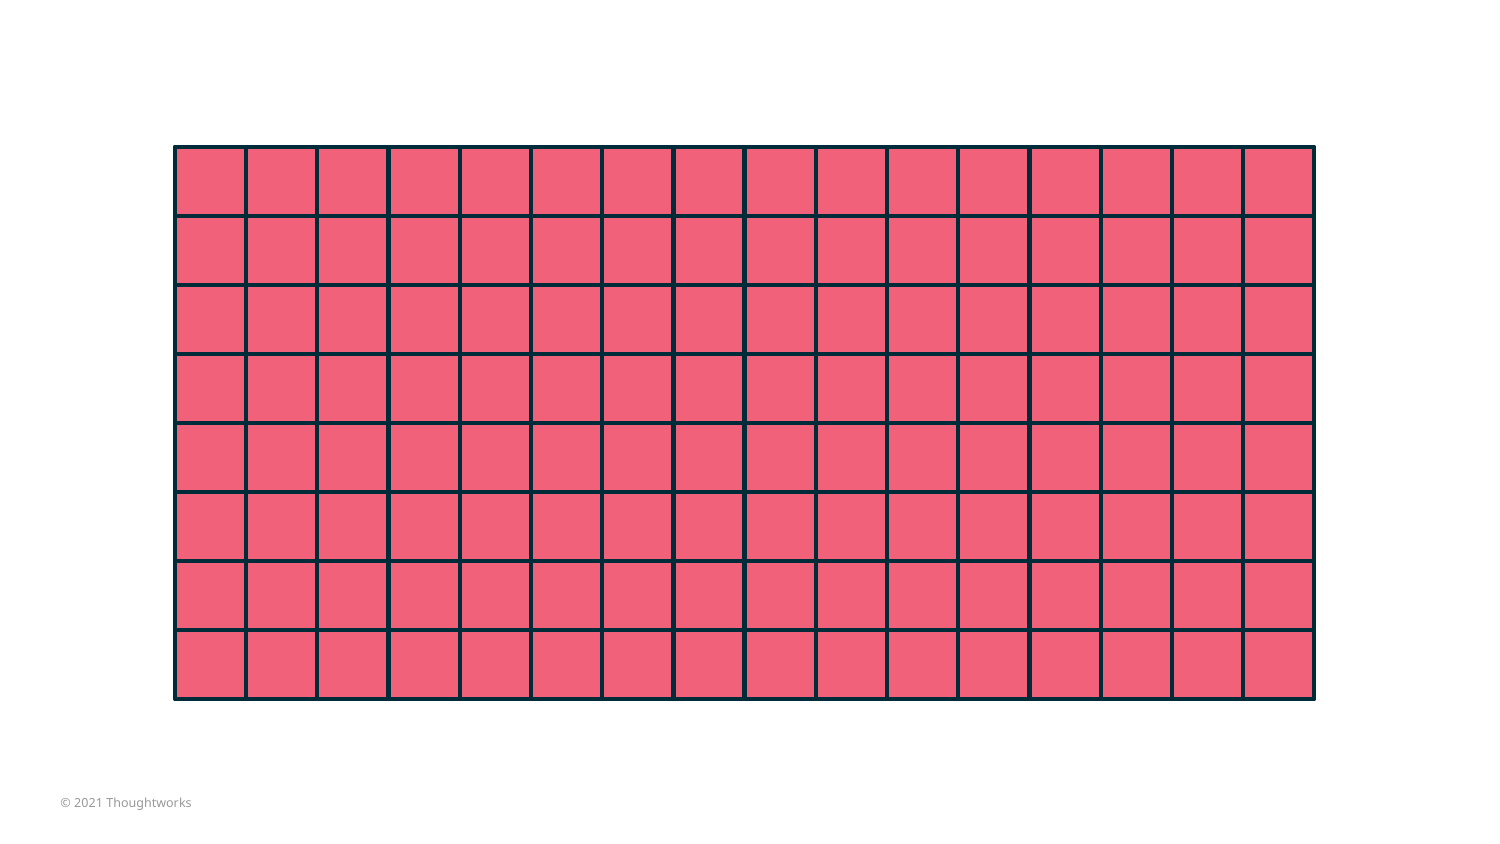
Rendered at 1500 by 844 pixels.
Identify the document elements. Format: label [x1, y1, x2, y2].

text_box [1100, 562, 1172, 631]
text_box [1100, 493, 1172, 562]
text_box [246, 354, 317, 423]
text_box [388, 146, 459, 216]
text_box [744, 631, 815, 700]
text_box [388, 631, 459, 700]
text_box [1243, 423, 1315, 493]
text_box [815, 631, 887, 700]
text_box [174, 146, 246, 216]
text_box [815, 423, 887, 493]
text_box [1172, 631, 1243, 700]
text_box [887, 285, 958, 354]
text_box [744, 562, 815, 631]
text_box [317, 285, 388, 354]
text_box [1172, 285, 1243, 354]
text_box [530, 146, 602, 216]
text_box [1100, 285, 1172, 354]
text_box [1172, 493, 1243, 562]
text_box [317, 631, 388, 700]
text_box [1172, 354, 1243, 423]
text_box [388, 216, 459, 285]
text_box [887, 423, 958, 493]
text_box [602, 493, 673, 562]
text_box [1243, 354, 1315, 423]
text_box [530, 354, 602, 423]
text_box [602, 423, 673, 493]
text_box [174, 493, 246, 562]
text_box [958, 631, 1029, 700]
text_box [1100, 631, 1172, 700]
text_box [1029, 493, 1100, 562]
text_box [388, 354, 459, 423]
text_box [246, 216, 317, 285]
text_box [887, 216, 958, 285]
text_box [317, 493, 388, 562]
text_box [958, 493, 1029, 562]
text_box [744, 216, 815, 285]
text_box [246, 423, 317, 493]
text_box [174, 631, 246, 700]
text_box [887, 146, 958, 216]
text_box [246, 631, 317, 700]
text_box [459, 285, 530, 354]
text_box [459, 354, 530, 423]
text_box [673, 631, 744, 700]
text_box [1100, 423, 1172, 493]
text_box [459, 631, 530, 700]
text_box [174, 562, 246, 631]
text_box [459, 146, 530, 216]
text_box [958, 216, 1029, 285]
text_box [673, 146, 744, 216]
text_box [602, 631, 673, 700]
text_box [673, 562, 744, 631]
text_box [530, 493, 602, 562]
text_box [317, 423, 388, 493]
text_box [1029, 423, 1100, 493]
text_box [1029, 285, 1100, 354]
text_box [887, 354, 958, 423]
text_box [815, 216, 887, 285]
text_box [815, 285, 887, 354]
text_box [1243, 216, 1315, 285]
text_box [887, 631, 958, 700]
text_box [673, 216, 744, 285]
text_box [1029, 146, 1100, 216]
text_box [744, 354, 815, 423]
text_box [815, 354, 887, 423]
text_box [317, 216, 388, 285]
text_box [744, 493, 815, 562]
text_box [958, 562, 1029, 631]
text_box [958, 354, 1029, 423]
text_box [1029, 216, 1100, 285]
text_box [958, 146, 1029, 216]
text_box [530, 285, 602, 354]
text_box [958, 423, 1029, 493]
text_box [530, 562, 602, 631]
text_box [459, 216, 530, 285]
text_box [246, 146, 317, 216]
text_box [1172, 423, 1243, 493]
text_box [1100, 354, 1172, 423]
text_box [602, 354, 673, 423]
text_box [1243, 146, 1315, 216]
text_box [602, 146, 673, 216]
text_box [1100, 146, 1172, 216]
text_box [744, 146, 815, 216]
text_box [1243, 631, 1315, 700]
text_box [602, 285, 673, 354]
text_box [1243, 562, 1315, 631]
text_box [1243, 285, 1315, 354]
text_box [388, 423, 459, 493]
text_box [388, 493, 459, 562]
text_box [246, 562, 317, 631]
text_box [459, 562, 530, 631]
text_box [388, 562, 459, 631]
text_box [1172, 146, 1243, 216]
text_box [246, 285, 317, 354]
text_box [317, 354, 388, 423]
text_box [744, 423, 815, 493]
text_box [673, 493, 744, 562]
text_box [174, 285, 246, 354]
text_box [1029, 562, 1100, 631]
text_box [602, 562, 673, 631]
text_box [1029, 354, 1100, 423]
text_box [459, 423, 530, 493]
text_box [1029, 631, 1100, 700]
text_box [1243, 493, 1315, 562]
text_box [388, 285, 459, 354]
text_box [744, 285, 815, 354]
text_box [246, 493, 317, 562]
text_box [174, 354, 246, 423]
text_box [815, 562, 887, 631]
text_box [317, 146, 388, 216]
text_box [958, 285, 1029, 354]
text_box [887, 493, 958, 562]
text_box [673, 354, 744, 423]
text_box [174, 216, 246, 285]
text_box [673, 423, 744, 493]
text_box [815, 146, 887, 216]
text_box [887, 562, 958, 631]
text_box [815, 493, 887, 562]
text_box [602, 216, 673, 285]
text_box [530, 631, 602, 700]
text_box [174, 423, 246, 493]
text_box [459, 493, 530, 562]
text_box [673, 285, 744, 354]
text_box [530, 423, 602, 493]
text_box [1172, 216, 1243, 285]
text_box [1100, 216, 1172, 285]
text_box [1172, 562, 1243, 631]
text_box [530, 216, 602, 285]
text_box [317, 562, 388, 631]
